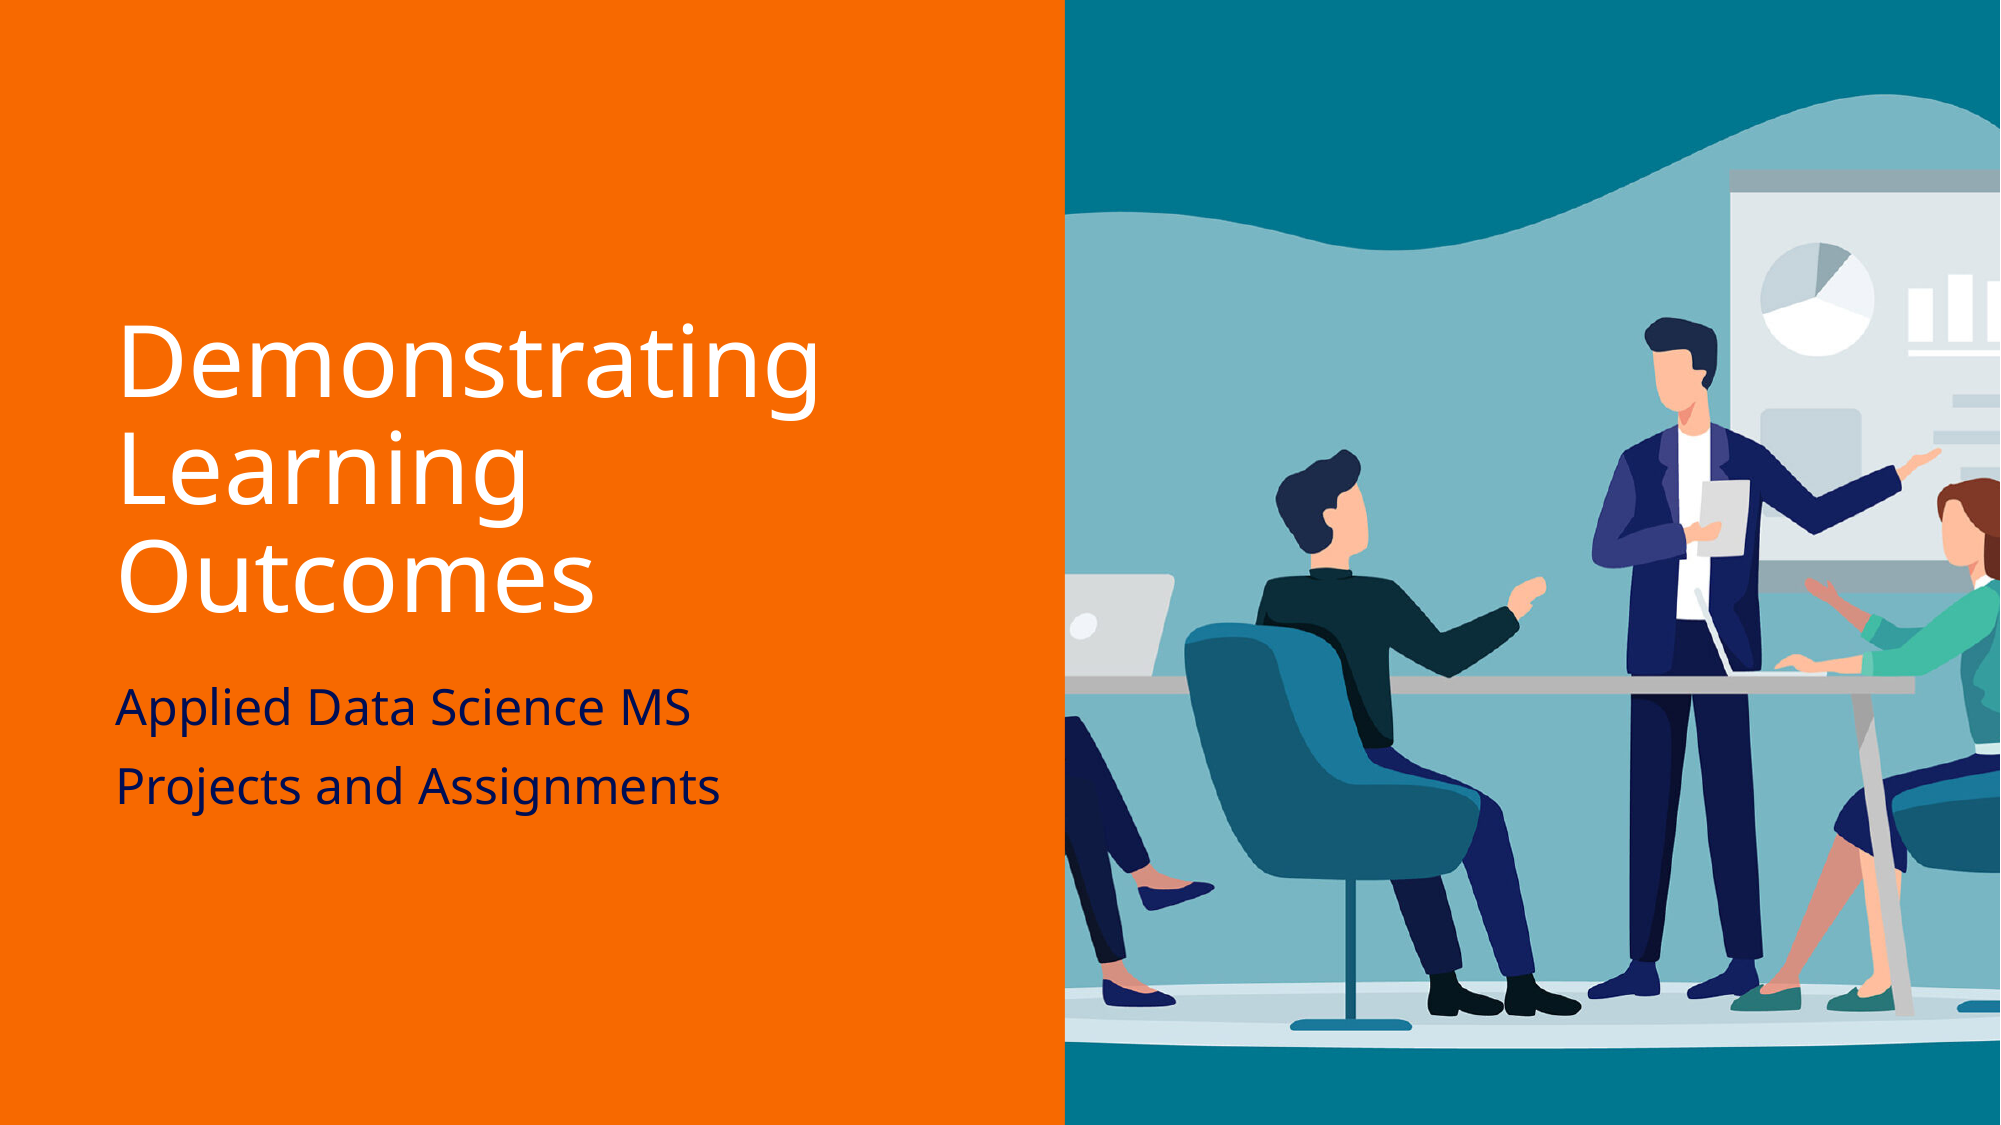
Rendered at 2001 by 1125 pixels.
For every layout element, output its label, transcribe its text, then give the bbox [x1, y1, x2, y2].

list Applied Data Science MS Projects and Assignments [115, 675, 973, 922]
picture [1064, 0, 2000, 1125]
title Demonstrating Learning Outcomes [115, 174, 973, 642]
